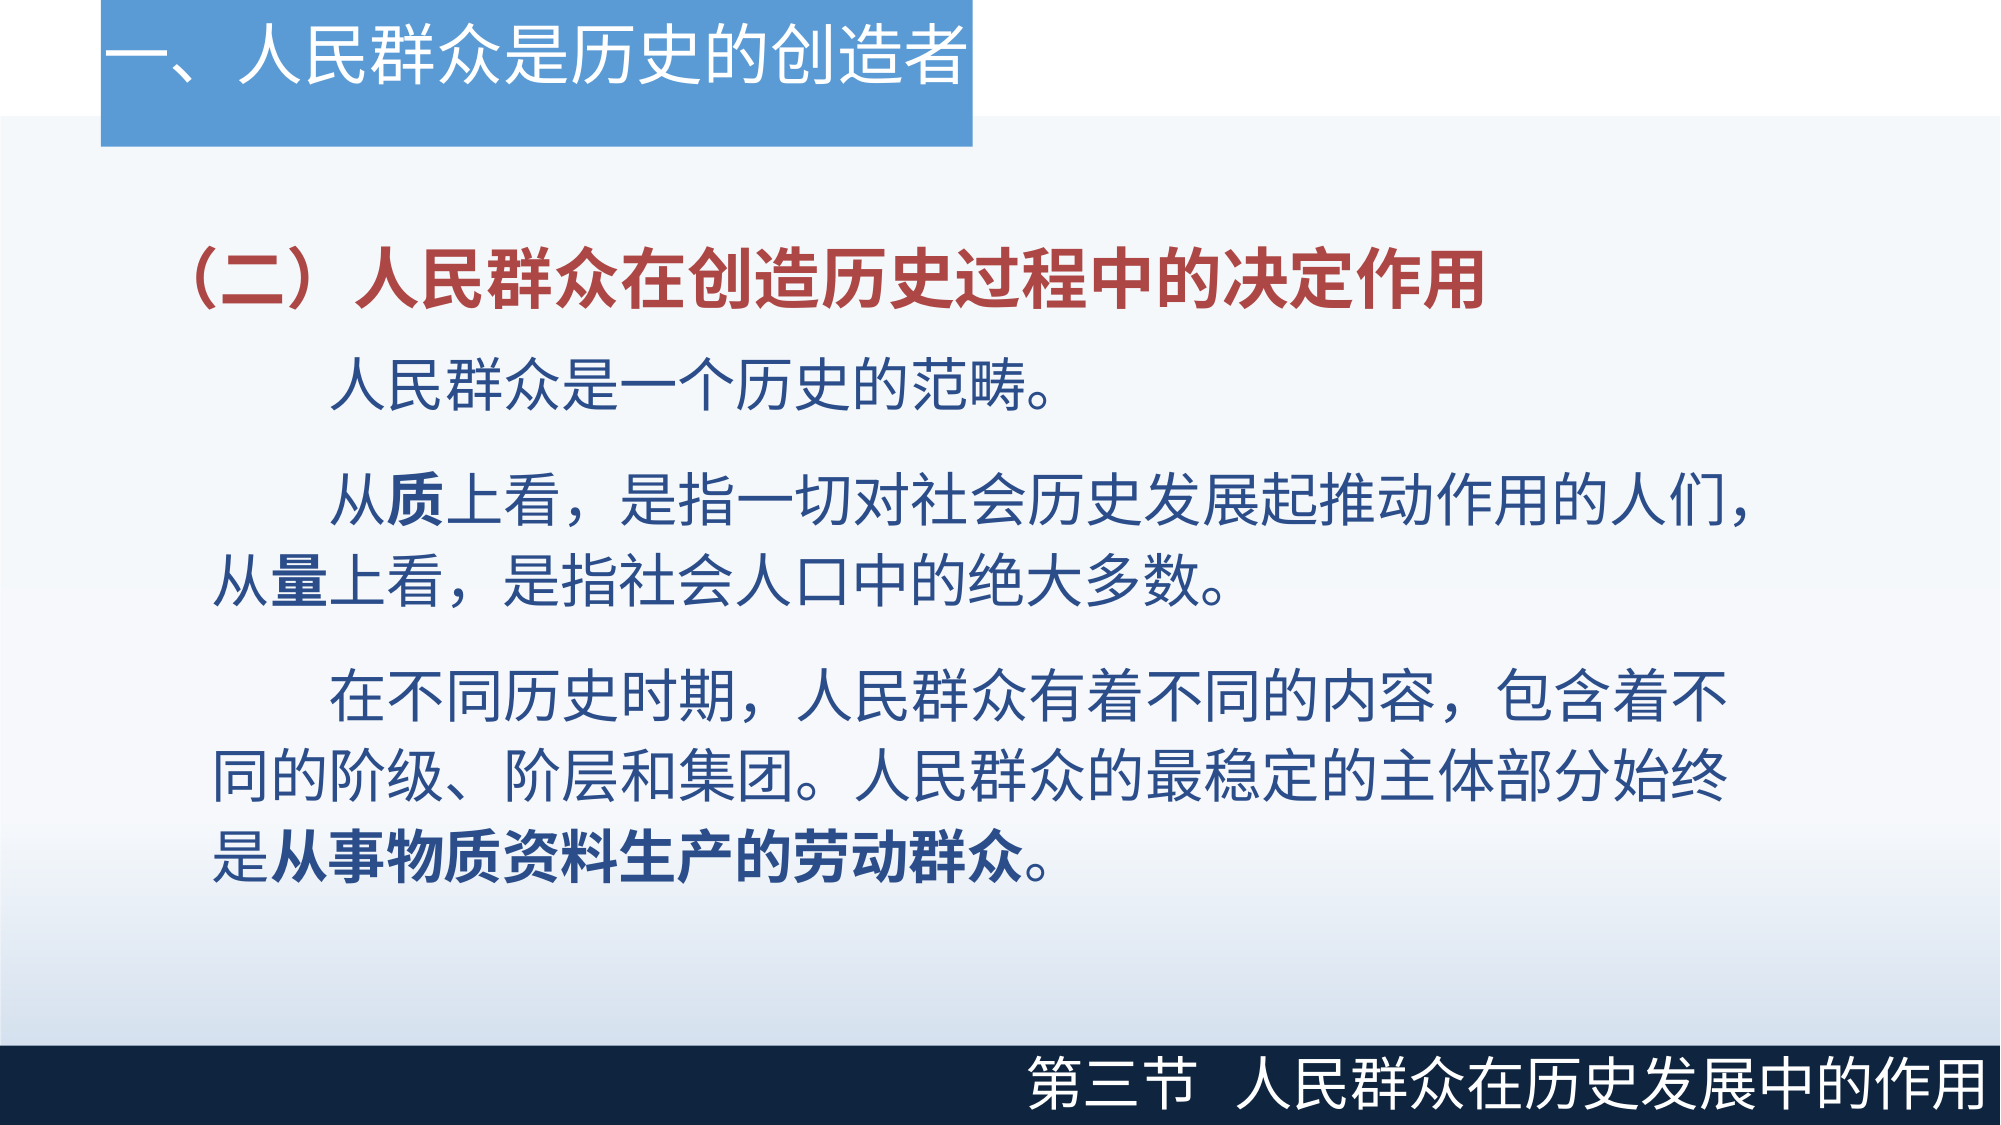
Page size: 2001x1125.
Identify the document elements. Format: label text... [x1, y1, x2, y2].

text_box [0, 1045, 2000, 1125]
title 一、人民群众是历史的创造者 [100, 0, 973, 147]
text_box 人民群众在历史发展中的作用 [1232, 1044, 1994, 1118]
text_box [0, 116, 2000, 1045]
text_box （二）人民群众在创造历史过程中的决定作用 人民群众是一个历史的范畴。 从质上看，是指一切对社会历史发展起推动作用的人们， 从量上看，是指社会人口中的绝大多数。 在不同历史时期，人民群众有着不同的内容，包含着不 同的阶级、阶层和集团。人民群众的最稳定的主体部分始终 是从事物质资料生产的劳动群众。 [150, 198, 1790, 890]
text_box 第三节 [1022, 1044, 1202, 1118]
